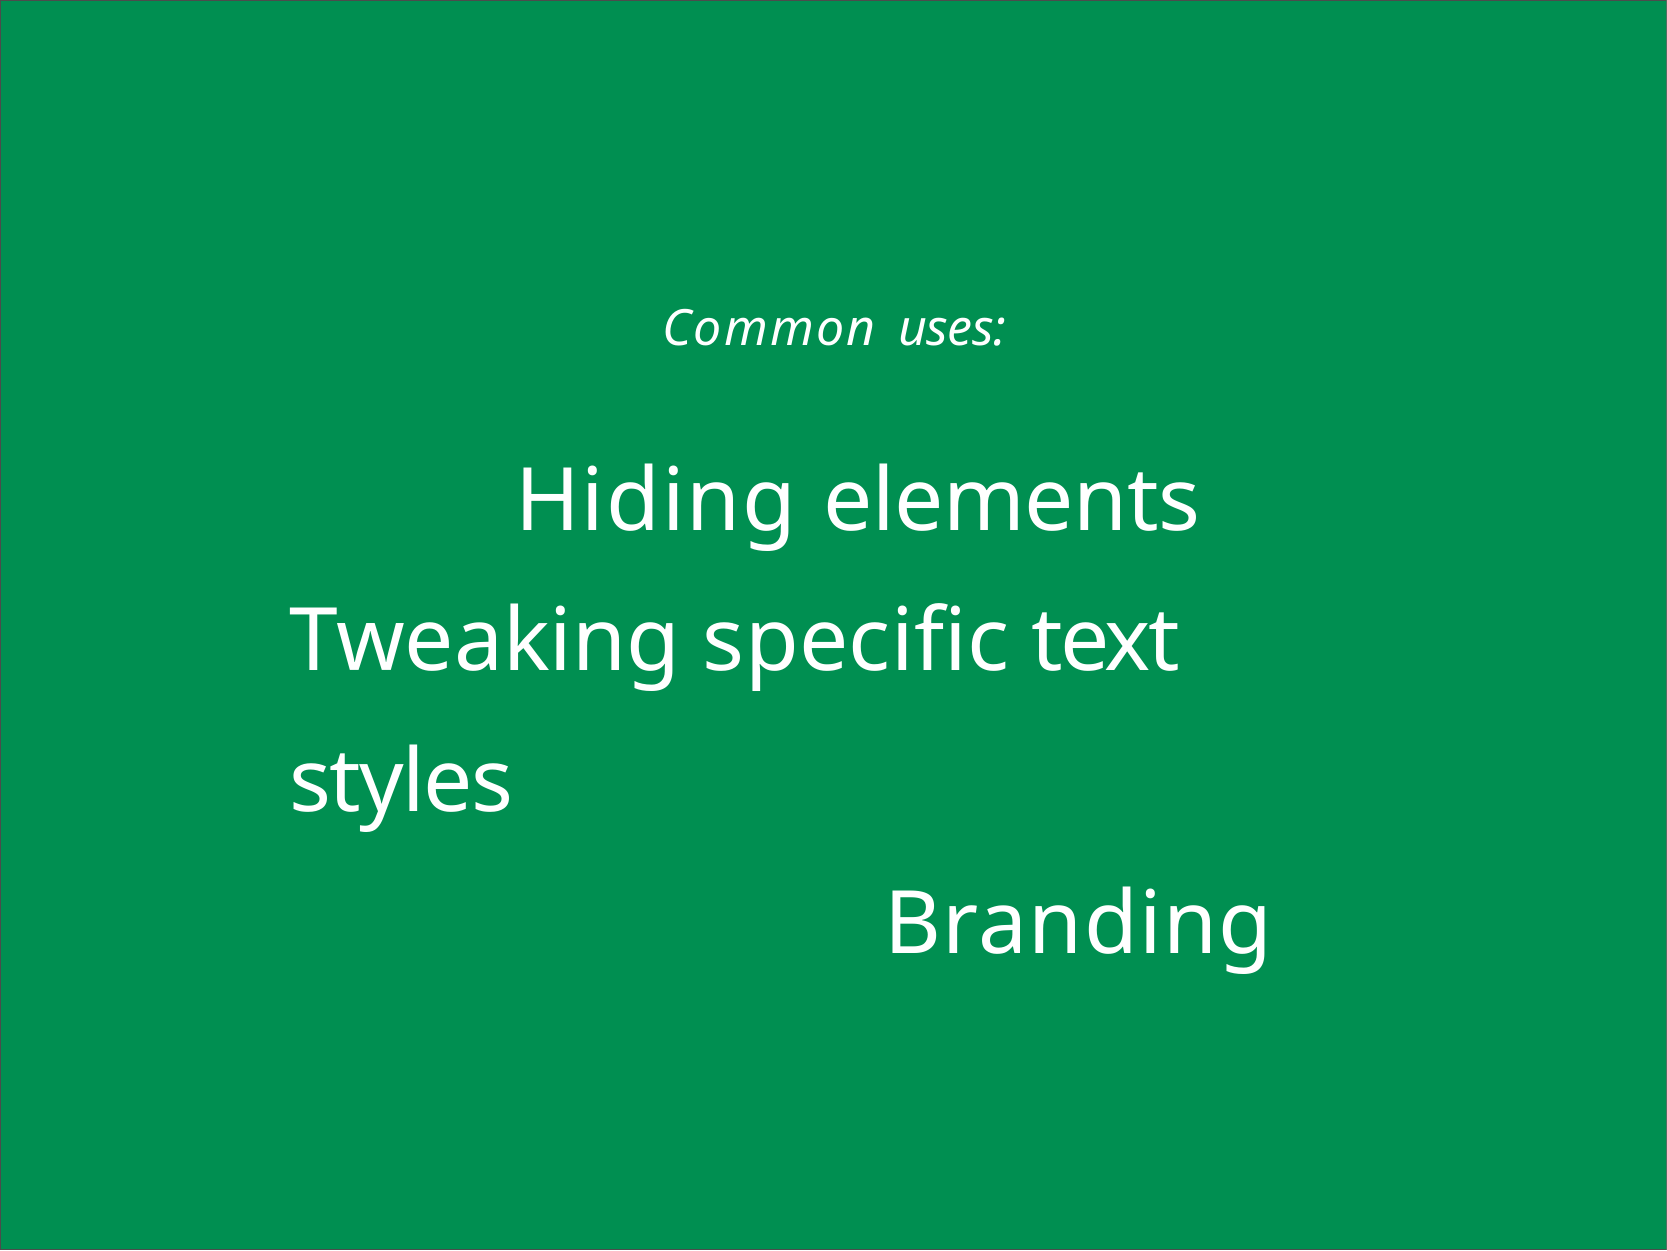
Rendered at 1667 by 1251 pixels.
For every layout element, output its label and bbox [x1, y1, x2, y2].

text_box [0, 0, 1667, 1250]
